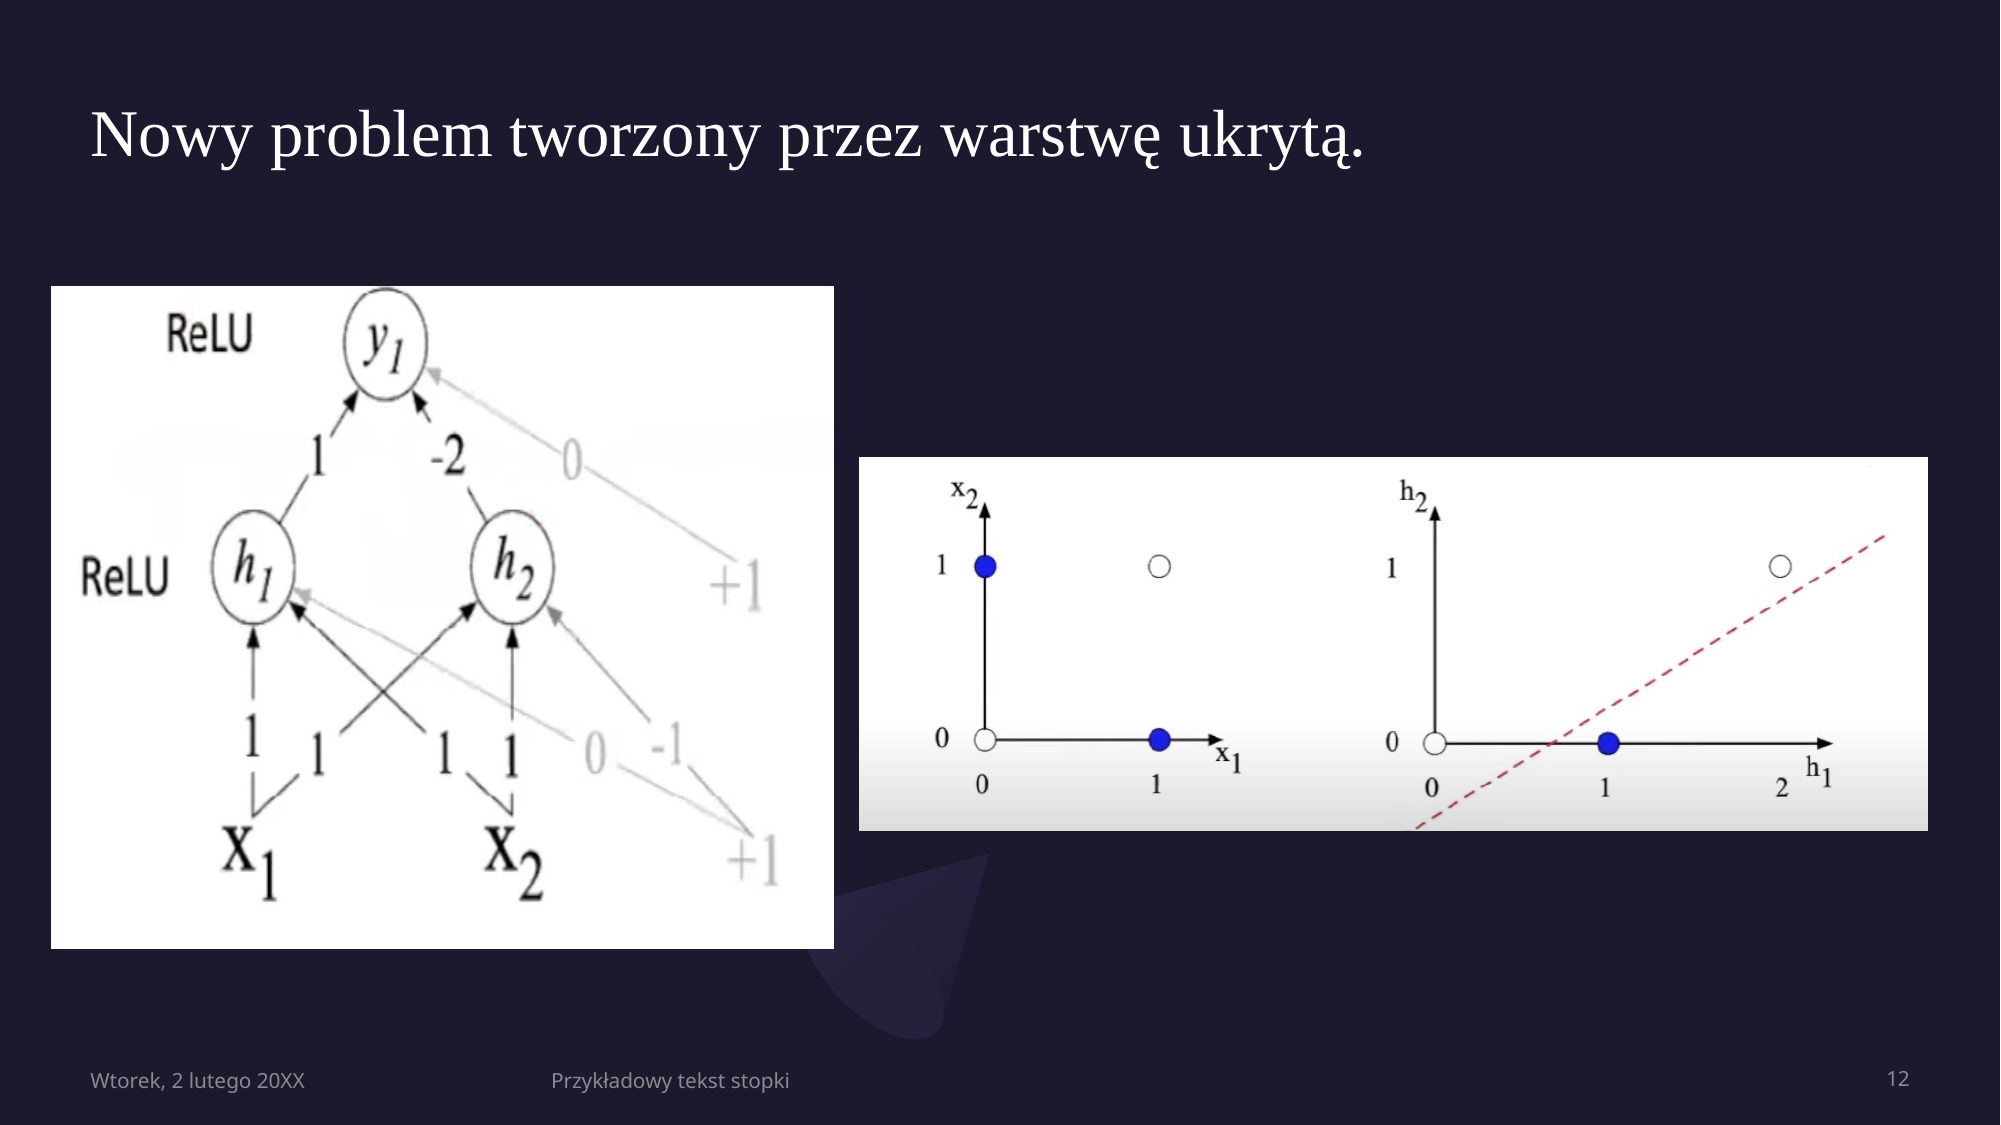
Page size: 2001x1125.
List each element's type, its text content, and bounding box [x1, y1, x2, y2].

title Nowy problem tworzony przez warstwę ukrytą. [90, 90, 1910, 252]
slide_number 12 [1632, 1067, 1910, 1093]
slide_number Wtorek, 2 lutego 20XX [90, 1067, 522, 1093]
picture [51, 286, 834, 949]
footer Przykładowy tekst stopki [551, 1067, 1598, 1093]
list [859, 457, 1928, 831]
